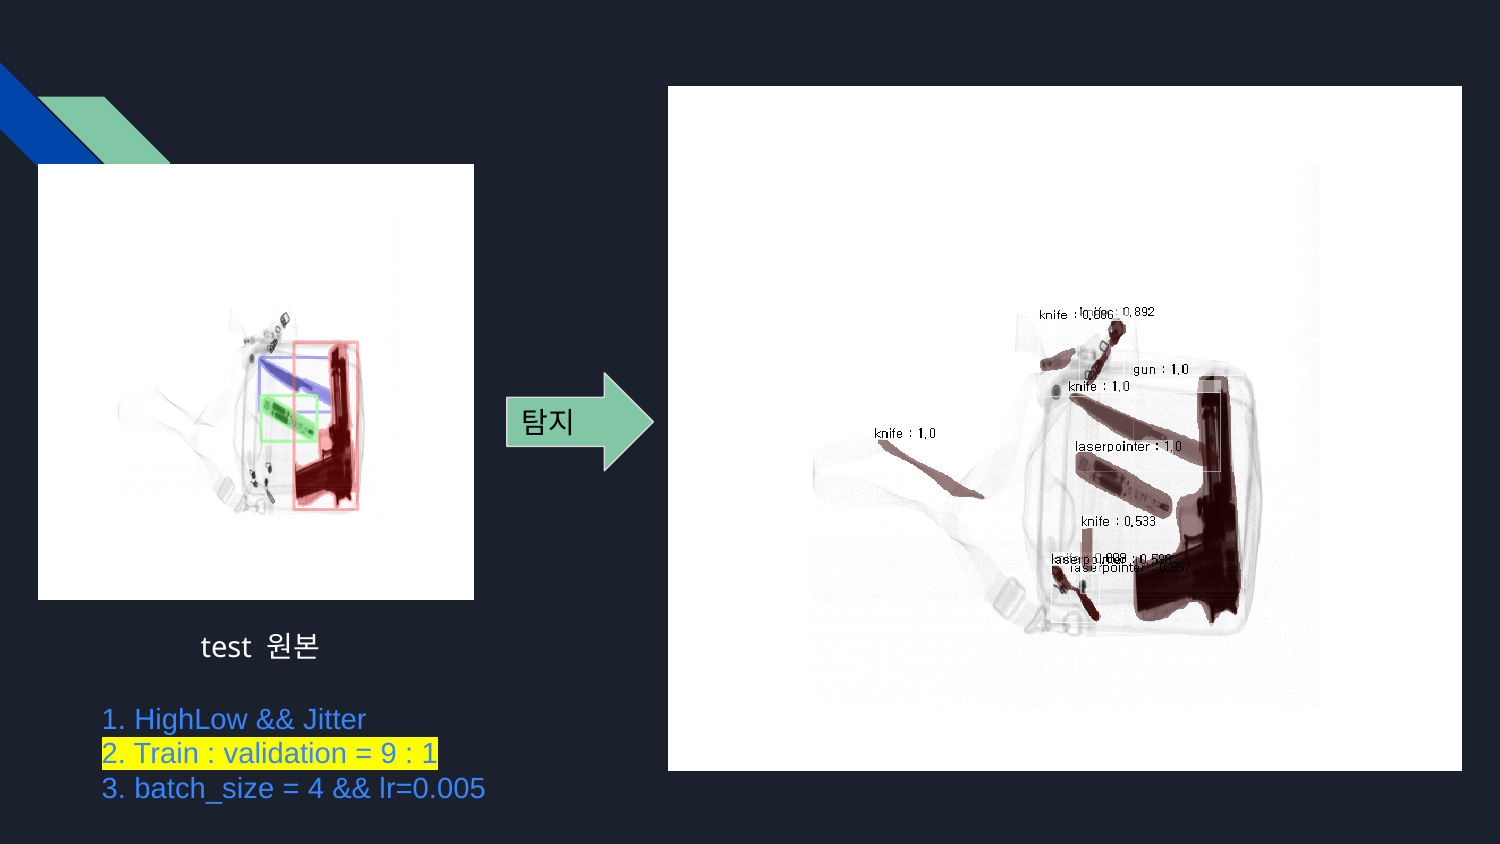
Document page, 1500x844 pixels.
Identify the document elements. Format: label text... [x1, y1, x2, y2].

picture [667, 85, 1462, 771]
text_box 1. HighLow && Jitter 2. Train : validation = 9 : 1 3. batch_size = 4 && lr=0.005 [86, 692, 716, 813]
text_box 탐지 [506, 372, 654, 471]
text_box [37, 164, 474, 680]
